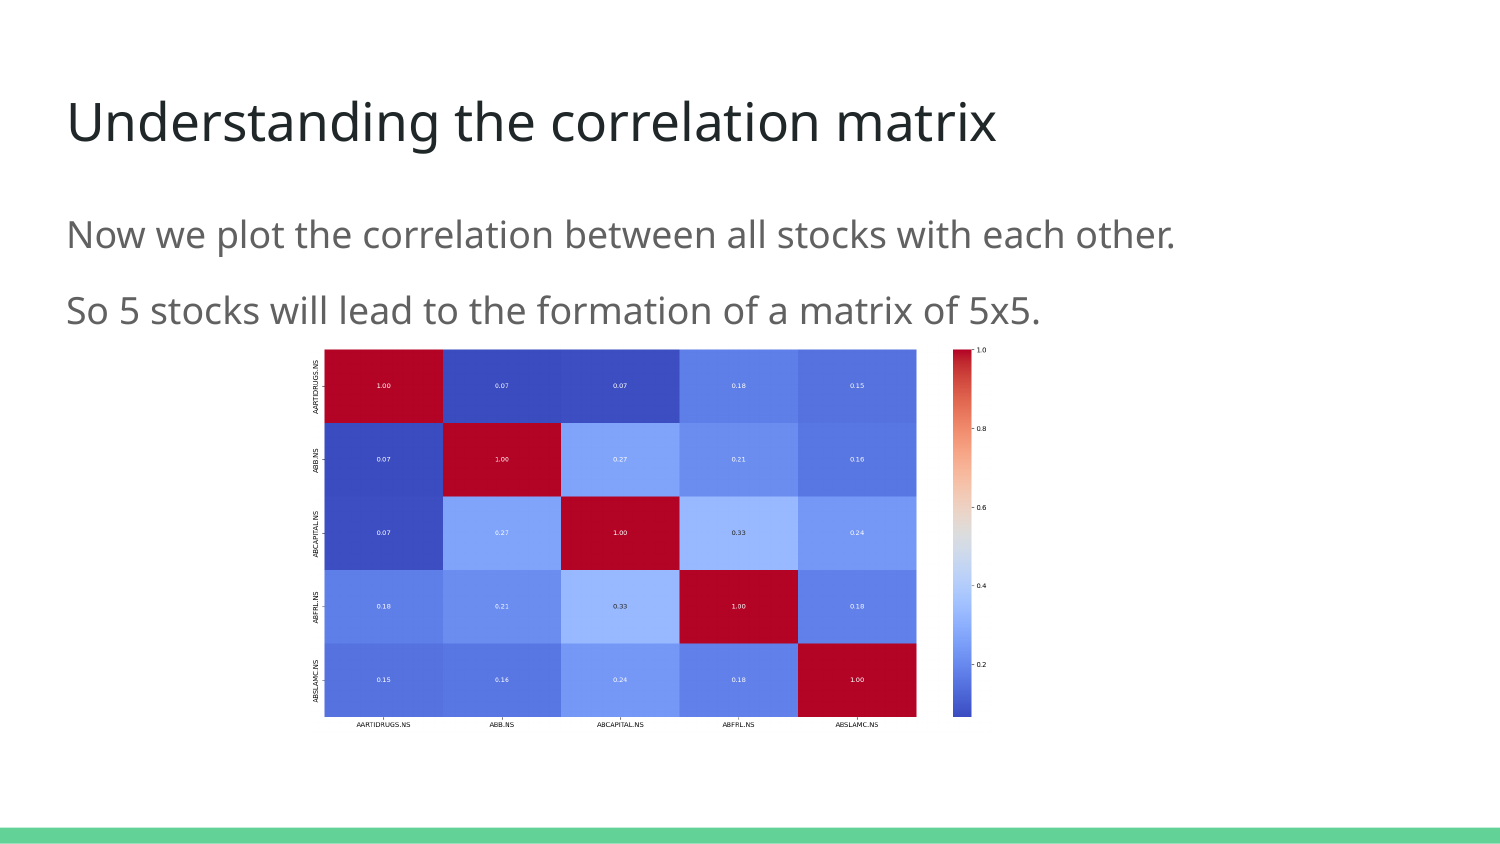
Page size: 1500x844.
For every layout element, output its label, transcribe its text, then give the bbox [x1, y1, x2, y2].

list Now we plot the correlation between all stocks with each other. So 5 stocks will lead to the formation of a matrix of 5x5. [51, 189, 1449, 750]
title Understanding the correlation matrix [51, 72, 1449, 167]
picture [308, 342, 991, 733]
